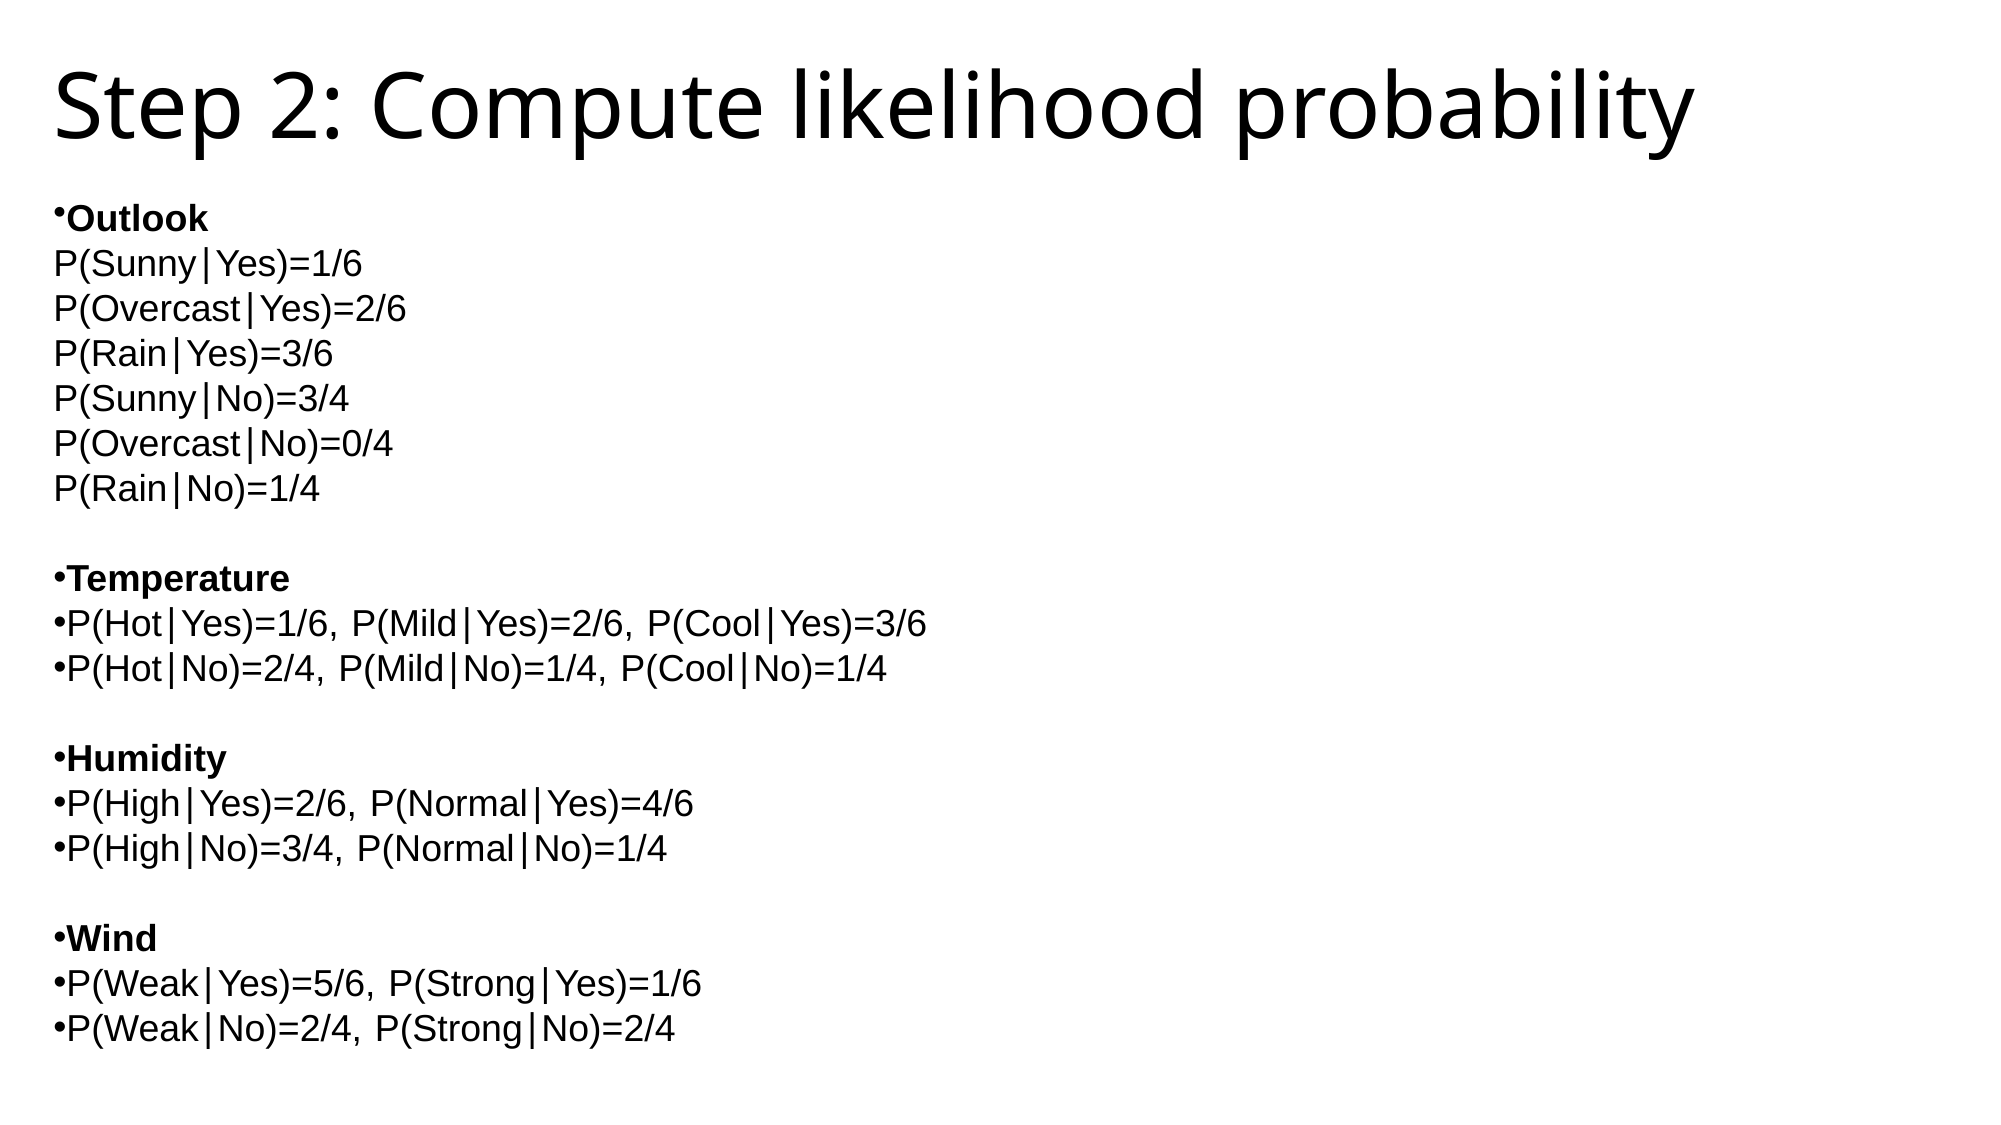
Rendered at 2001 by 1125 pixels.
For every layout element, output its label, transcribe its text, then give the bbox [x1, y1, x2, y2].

list Outlook P(Sunny∣Yes)=1/6 P(Overcast∣Yes)=2/6 P(Rain∣Yes)=3/6 P(Sunny∣No)=3/4 P(Overcast∣No)=0/4 P(Rain∣No)=1/4 Temperature P(Hot∣Yes)=1/6, P(Mild∣Yes)=2/6, P(Cool∣Yes)=3/6 P(Hot∣No)=2/4, P(Mild∣No)=1/4, P(Cool∣No)=1/4 Humidity P(High∣Yes)=2/6, P(Normal∣Yes)=4/6 P(High∣No)=3/4, P(Normal∣No)=1/4 Wind P(Weak∣Yes)=5/6, P(Strong∣Yes)=1/6 P(Weak∣No)=2/4, P(Strong∣No)=2/4 [38, 186, 1830, 1102]
title Step 2: Compute likelihood probability [38, 0, 1764, 186]
